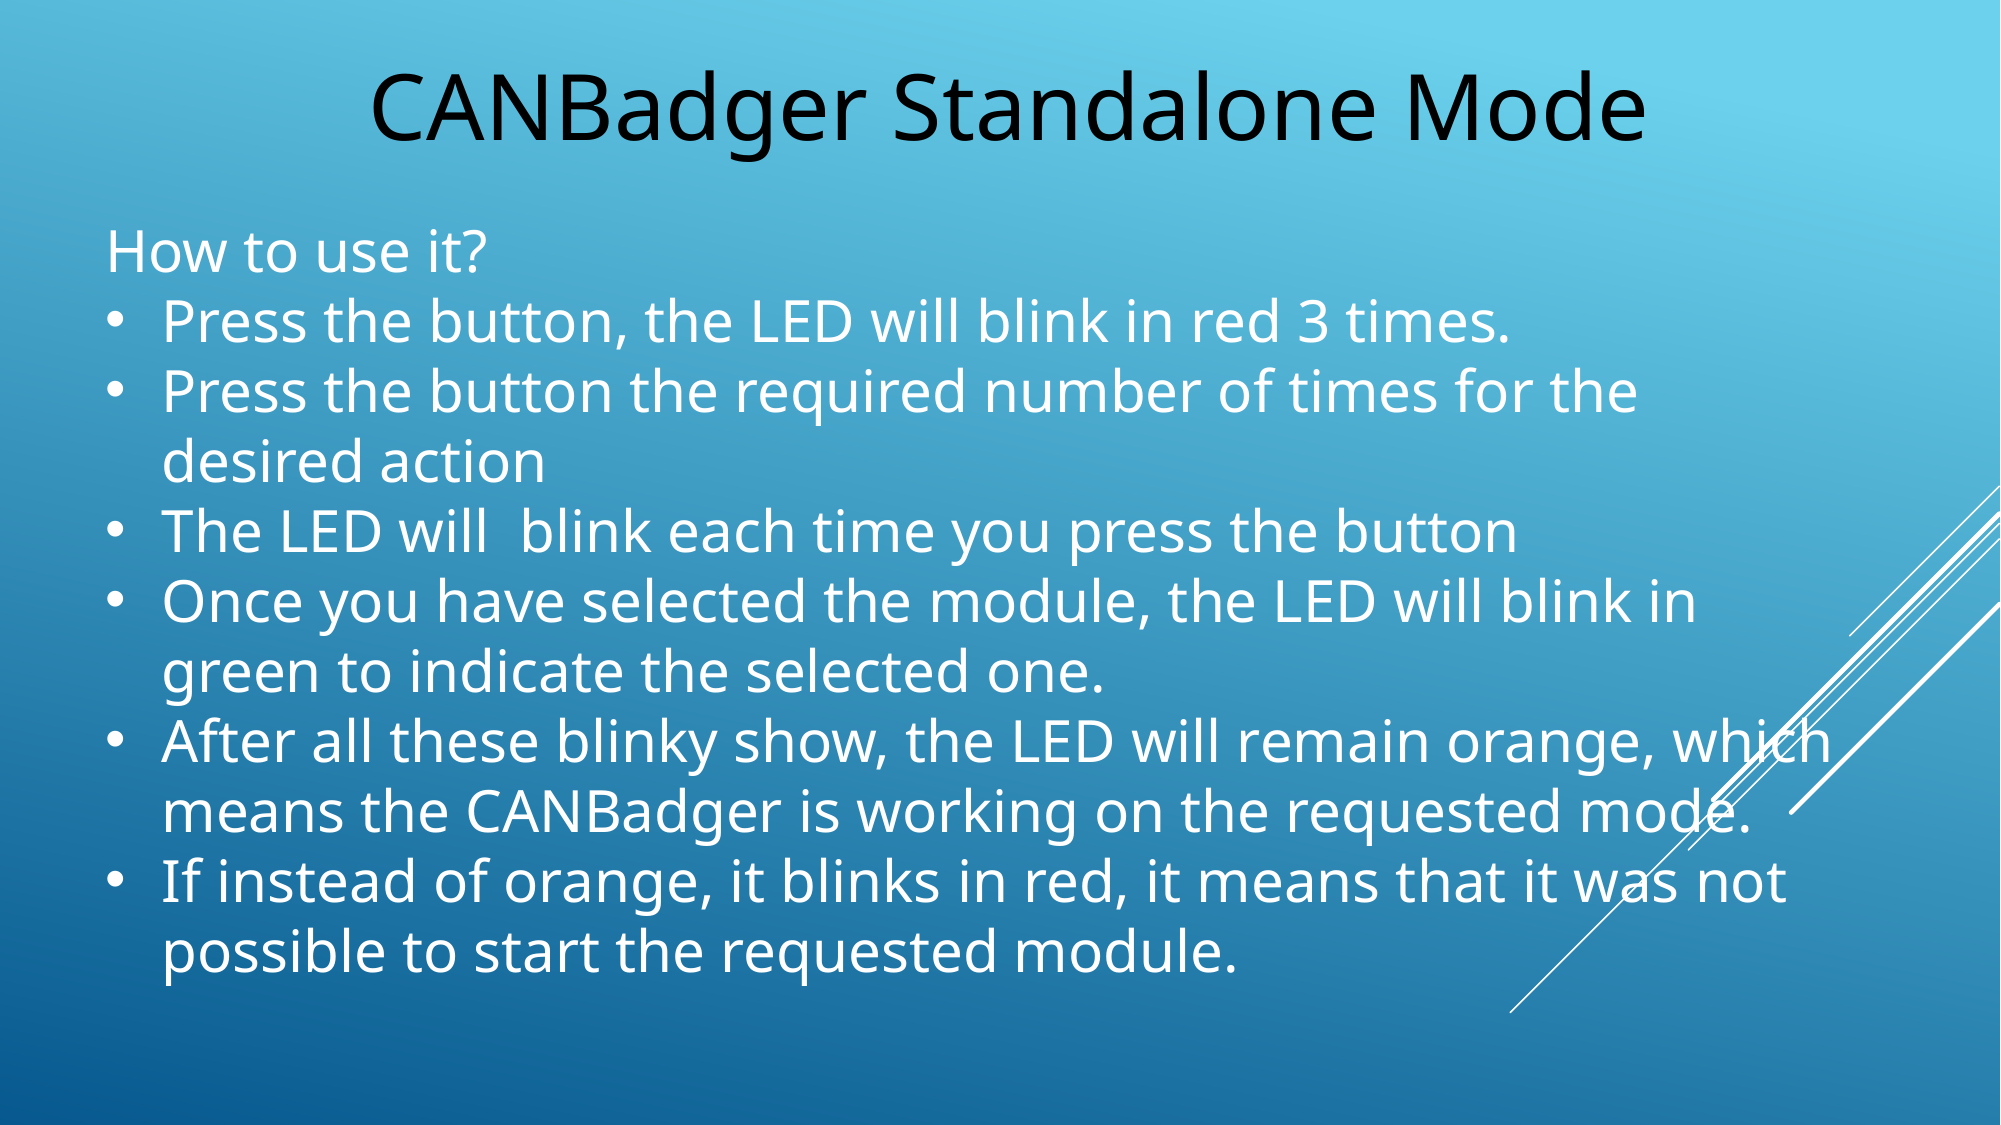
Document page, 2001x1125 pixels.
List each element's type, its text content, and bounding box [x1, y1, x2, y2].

text_box How to use it? Press the button, the LED will blink in red 3 times. Press the button the required number of times for the desired action The LED will blink each time you press the button Once you have selected the module, the LED will blink in green to indicate the selected one. After all these blinky show, the LED will remain orange, which means the CANBadger is working on the requested mode. If instead of orange, it blinks in red, it means that it was not possible to start the requested module. [90, 206, 1871, 992]
text_box CANBadger Standalone Mode [84, 40, 1935, 166]
